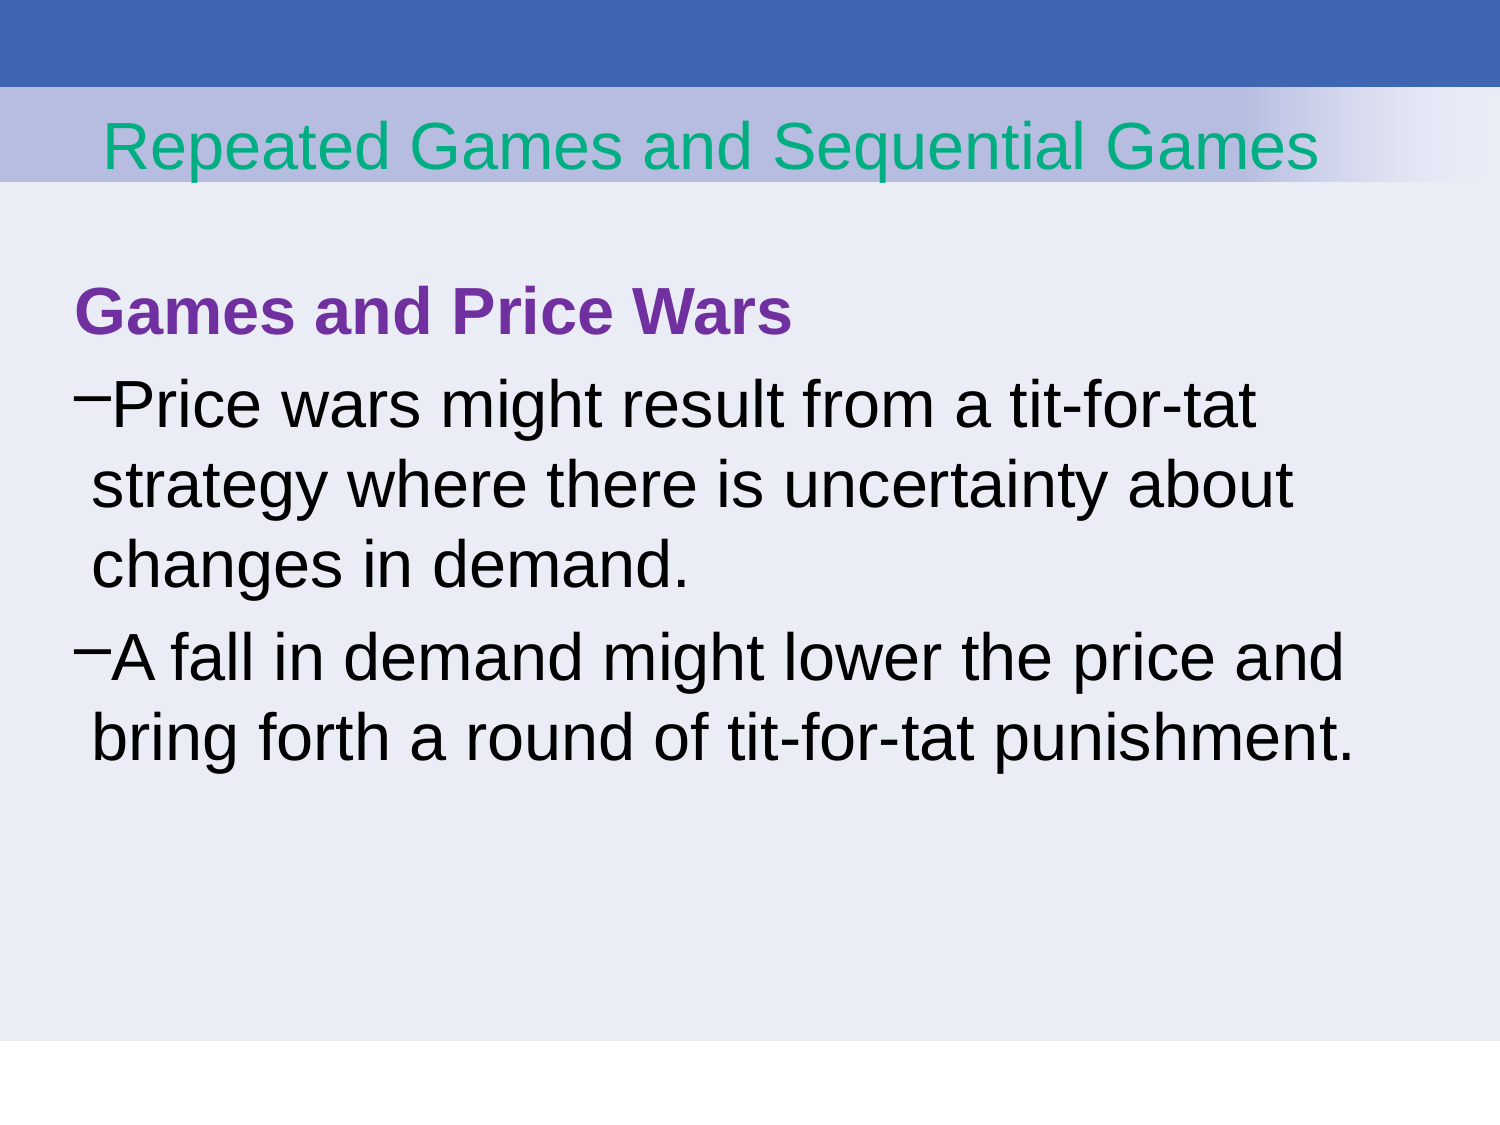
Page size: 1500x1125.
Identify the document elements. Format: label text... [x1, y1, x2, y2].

title Repeated Games and Sequential Games [87, 50, 1364, 236]
list Games and Price Wars Price wars might result from a tit-for-tat strategy where there is uncertainty about changes in demand. A fall in demand might lower the price and bring forth a round of tit-for-tat punishment. [59, 259, 1410, 1003]
picture [0, 0, 1500, 1041]
